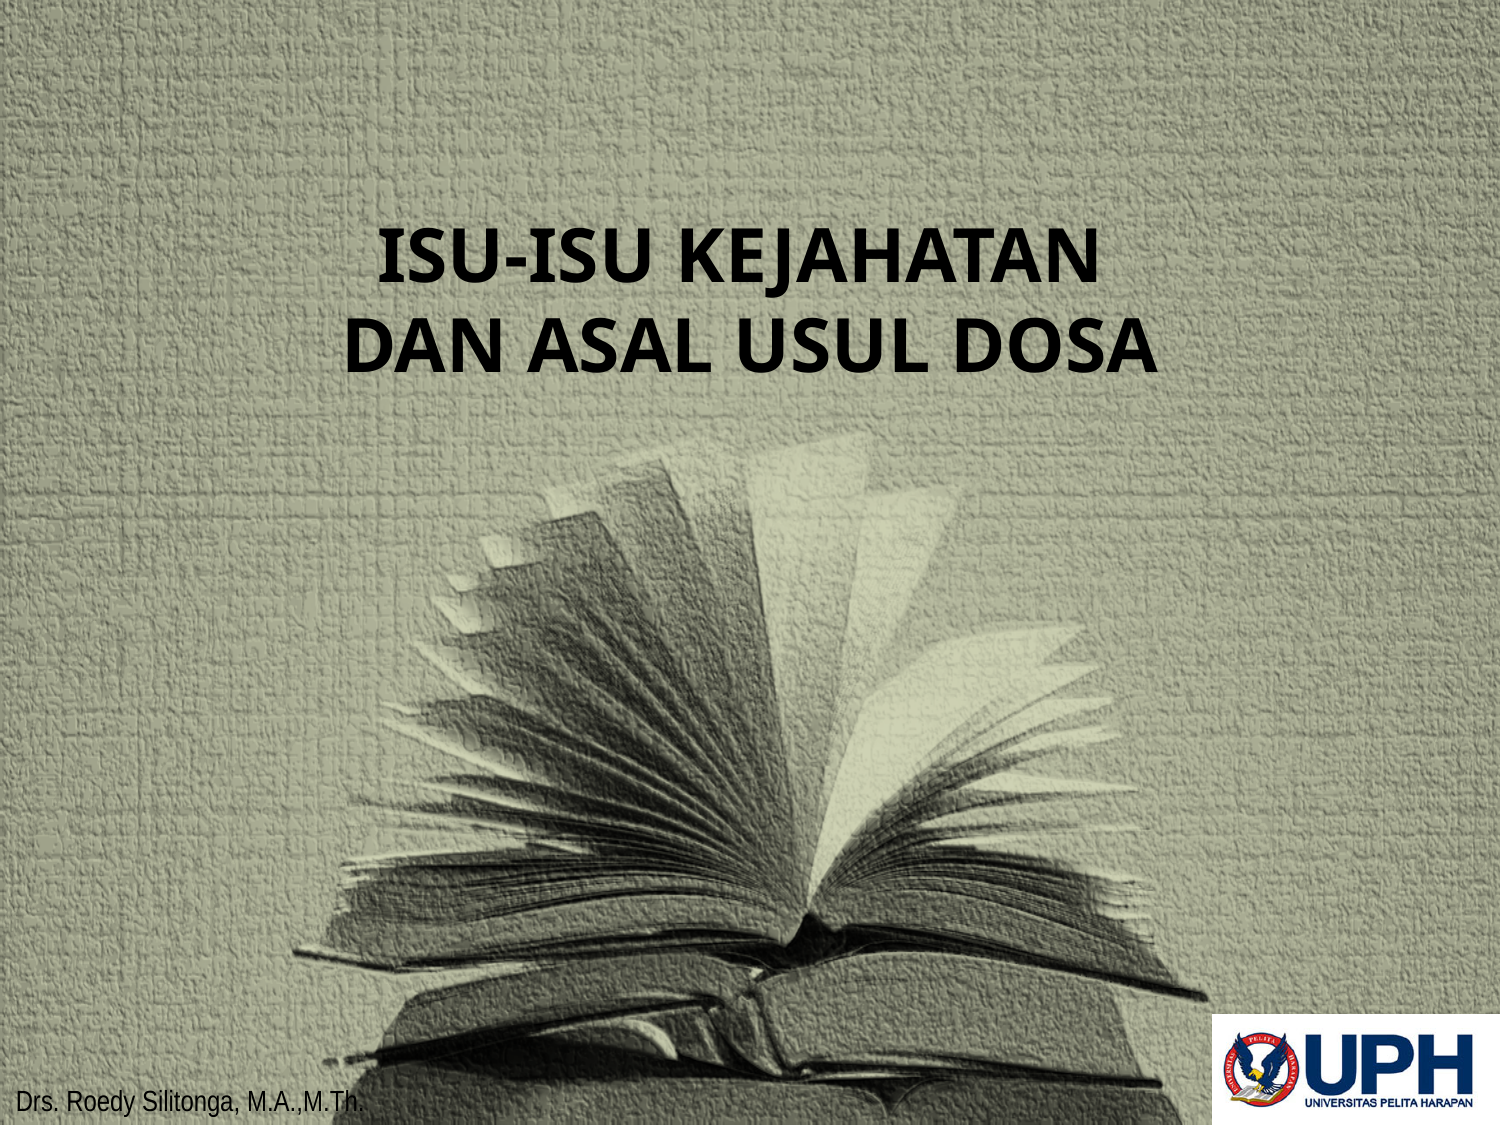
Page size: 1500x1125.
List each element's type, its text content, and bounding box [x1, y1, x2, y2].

picture [1212, 1014, 1500, 1125]
list ISU-ISU KEJAHATAN DAN ASAL USUL DOSA [0, 198, 1500, 398]
text_box Drs. Roedy Silitonga, M.A.,M.Th. [1, 1074, 390, 1125]
